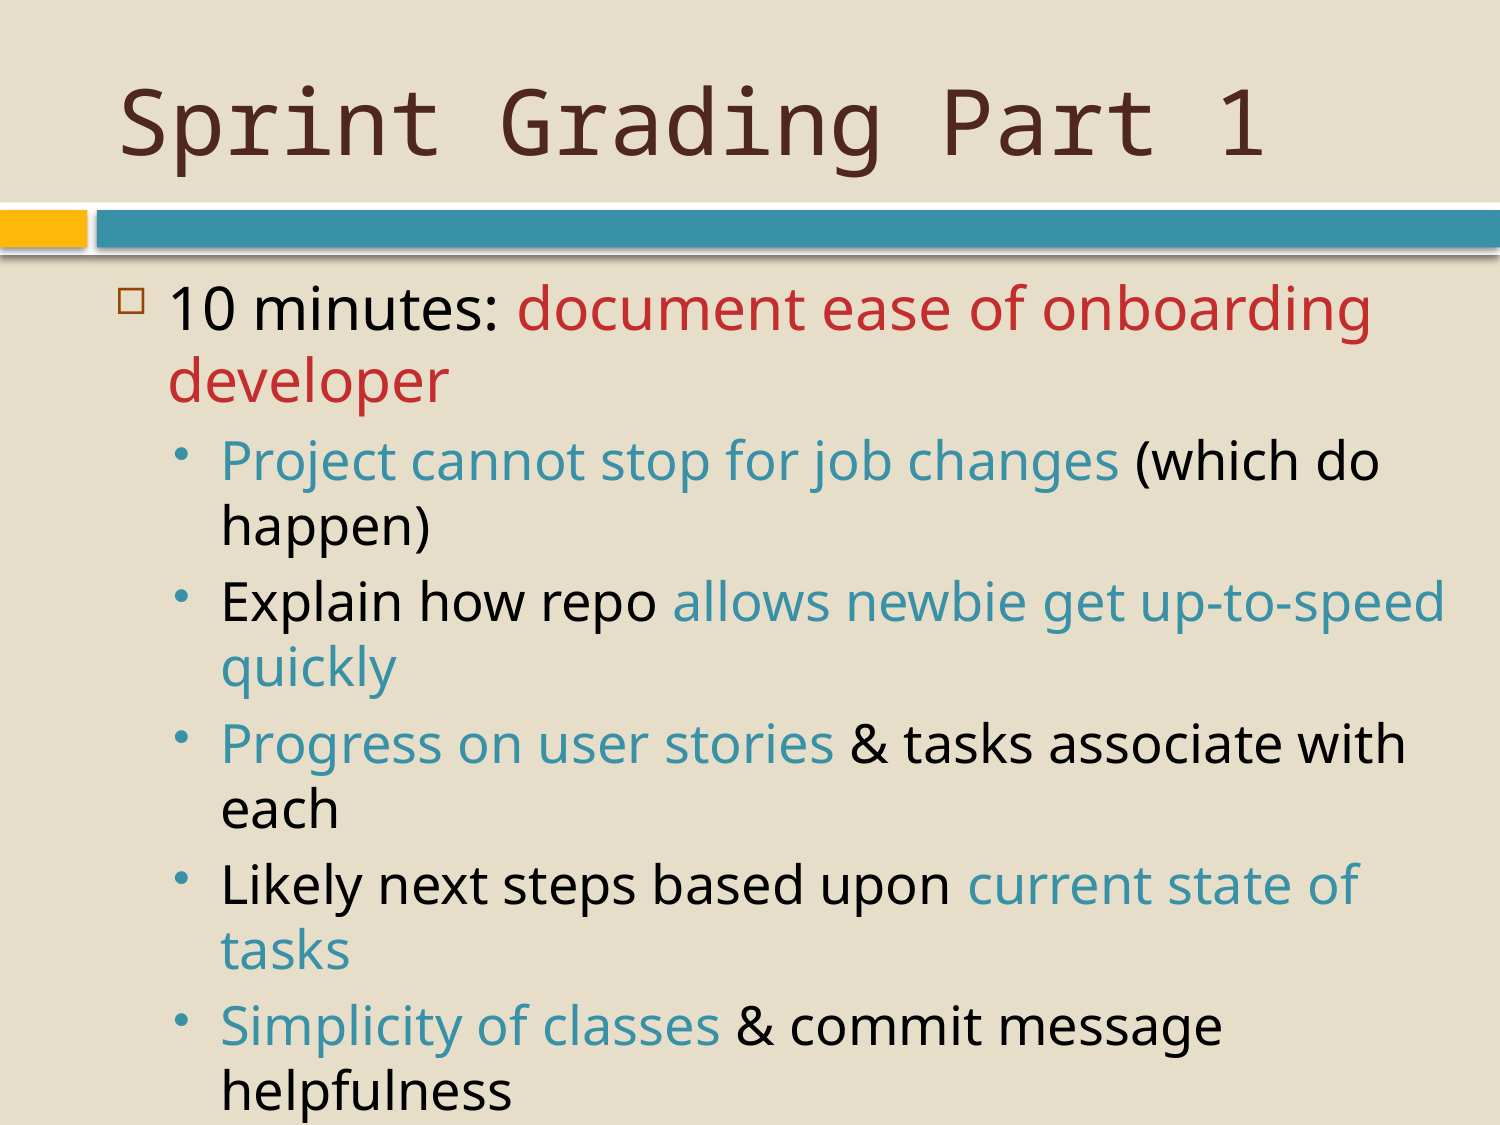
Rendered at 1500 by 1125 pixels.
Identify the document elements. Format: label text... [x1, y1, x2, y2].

title Sprint Grading Part 1 [100, 37, 1438, 200]
list 10 minutes: document ease of onboarding developer Project cannot stop for job changes (which do happen) Explain how repo allows newbie get up-to-speed quickly Progress on user stories & tasks associate with each Likely next steps based upon current state of tasks Simplicity of classes & commit message helpfulness Entire team helps present & answer questions Score shared by team & one-third of phase total [100, 262, 1500, 1100]
